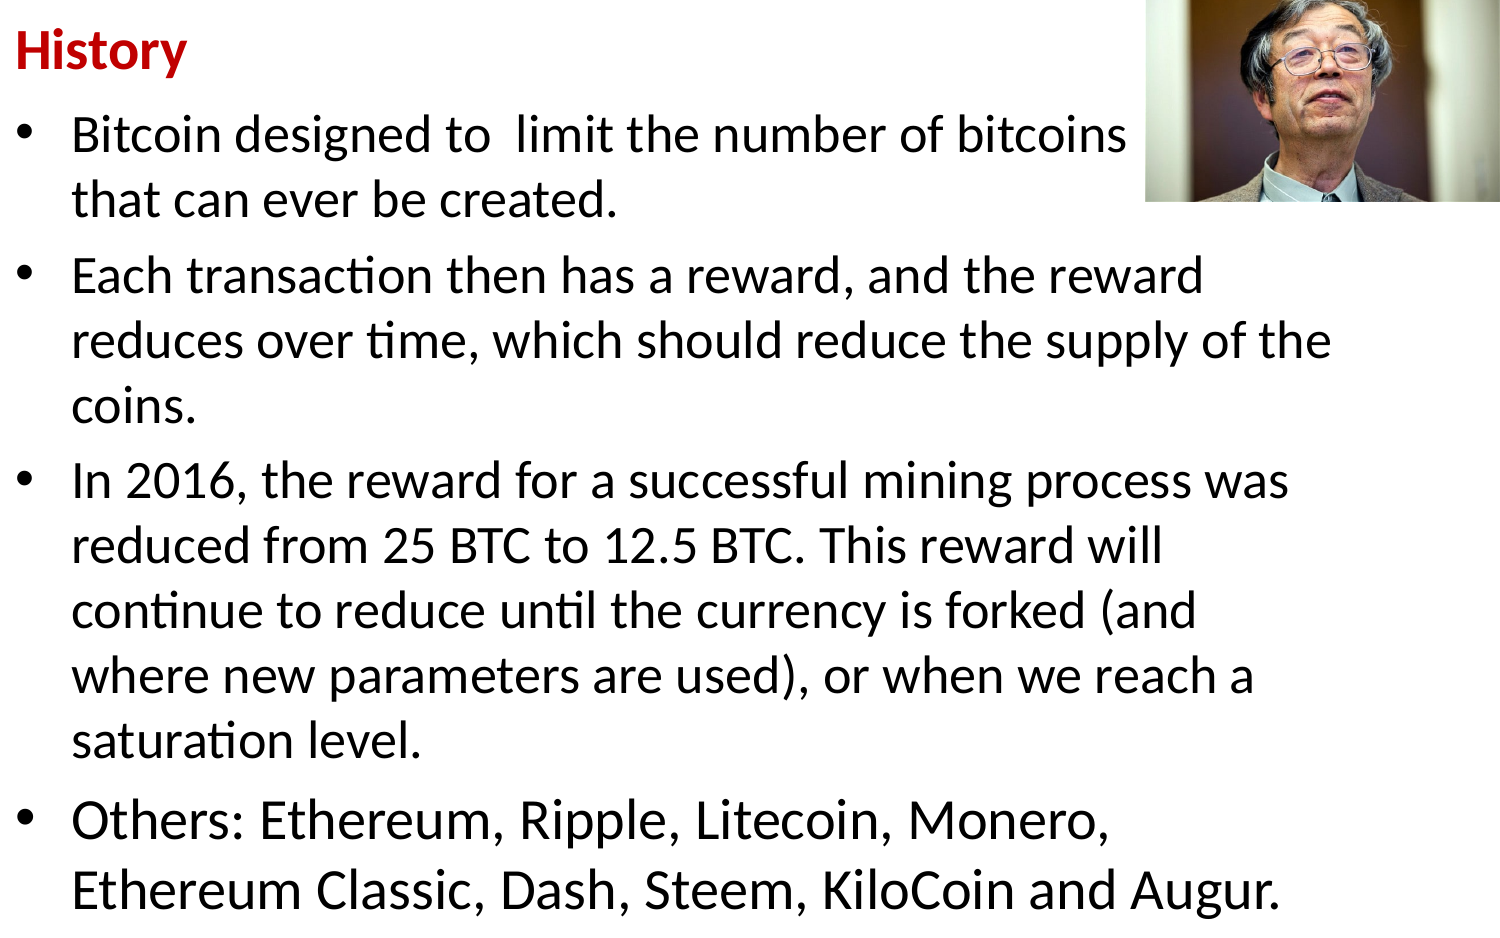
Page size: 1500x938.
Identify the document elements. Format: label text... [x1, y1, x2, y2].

list Bitcoin designed to limit the number of bitcoins that can ever be created. Each transaction then has a reward, and the reward reduces over time, which should reduce the supply of the coins. In 2016, the reward for a successful mining process was reduced from 25 BTC to 12.5 BTC. This reward will continue to reduce until the currency is forked (and where new parameters are used), or when we reach a saturation level. Others: Ethereum, Ripple, Litecoin, Monero, Ethereum Classic, Dash, Steem, KiloCoin and Augur. [0, 90, 1350, 710]
picture [1145, 0, 1500, 202]
title History [0, 0, 1140, 90]
